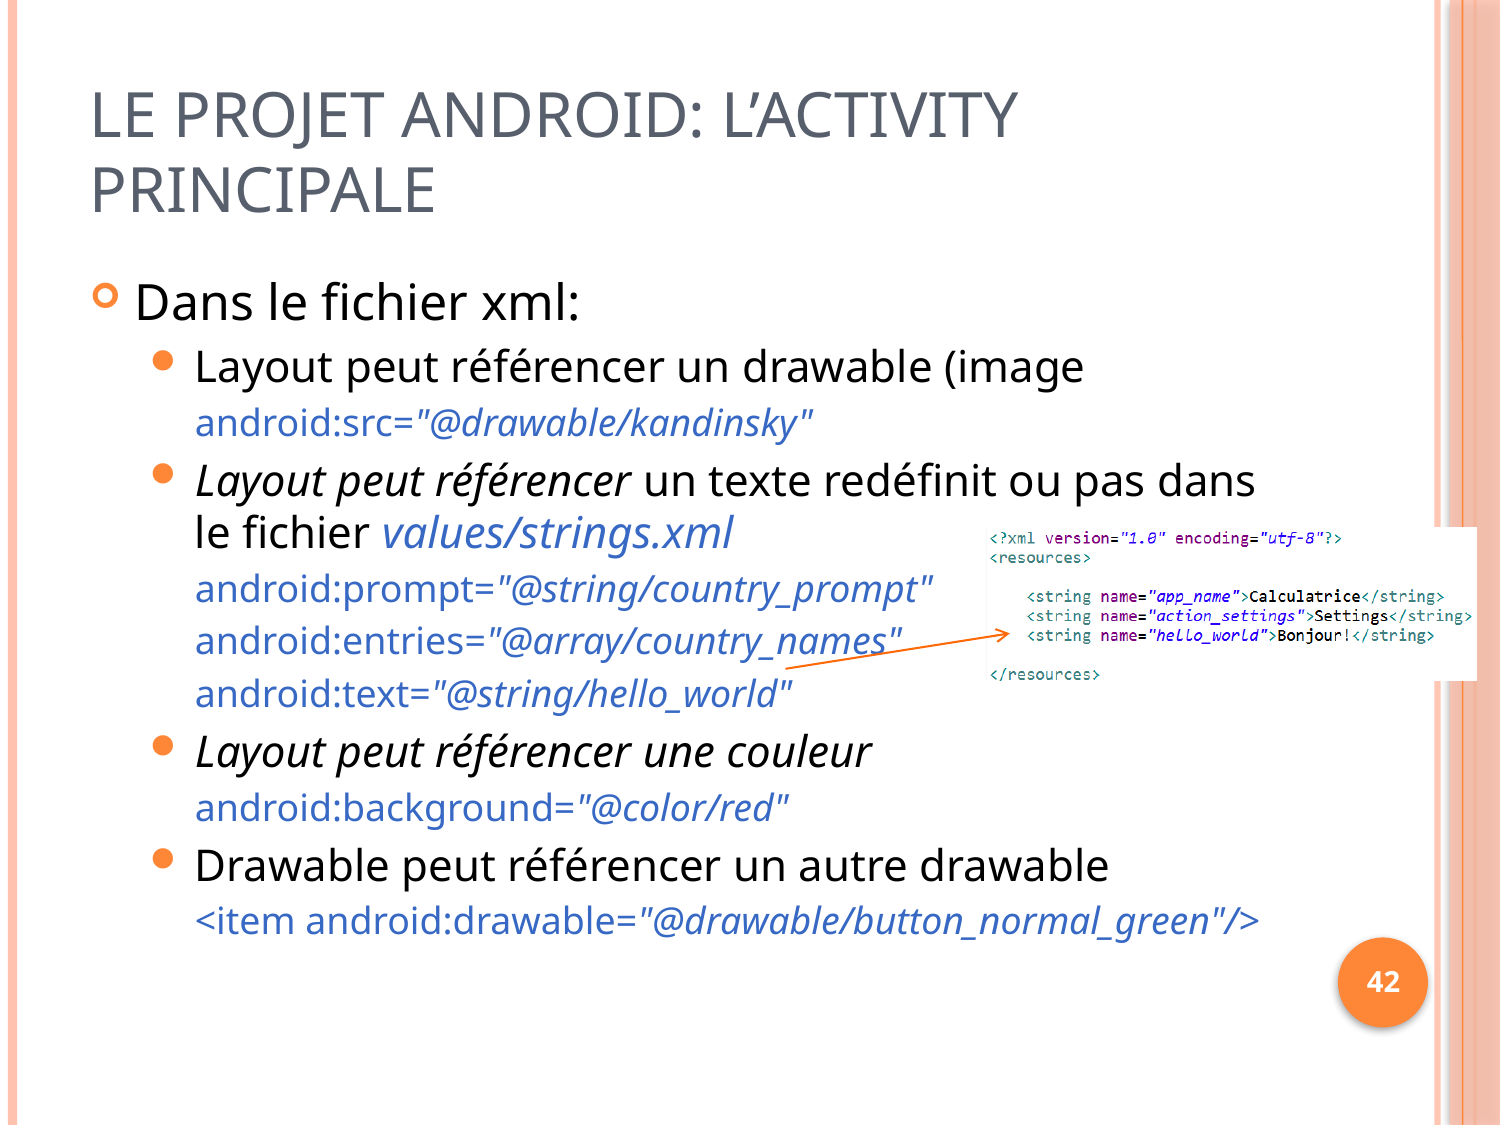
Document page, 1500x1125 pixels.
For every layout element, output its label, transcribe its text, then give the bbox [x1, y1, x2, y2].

picture [985, 526, 1477, 682]
slide_number 42 [1333, 940, 1434, 1027]
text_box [784, 632, 1011, 670]
title Le projet android: L’activity principale [75, 45, 1300, 233]
list Dans le fichier xml: Layout peut référencer un drawable (image android:src="@drawable/kandinsky" Layout peut référencer un texte redéfinit ou pas dans le fichier values/strings.xml android:prompt="@string/country_prompt" android:entries="@array/country_names" android:text="@string/hello_world" Layout peut référencer une couleur android:background="@color/red" Drawable peut référencer un autre drawable <item android:drawable="@drawable/button_normal_green"/> [75, 262, 1300, 1062]
